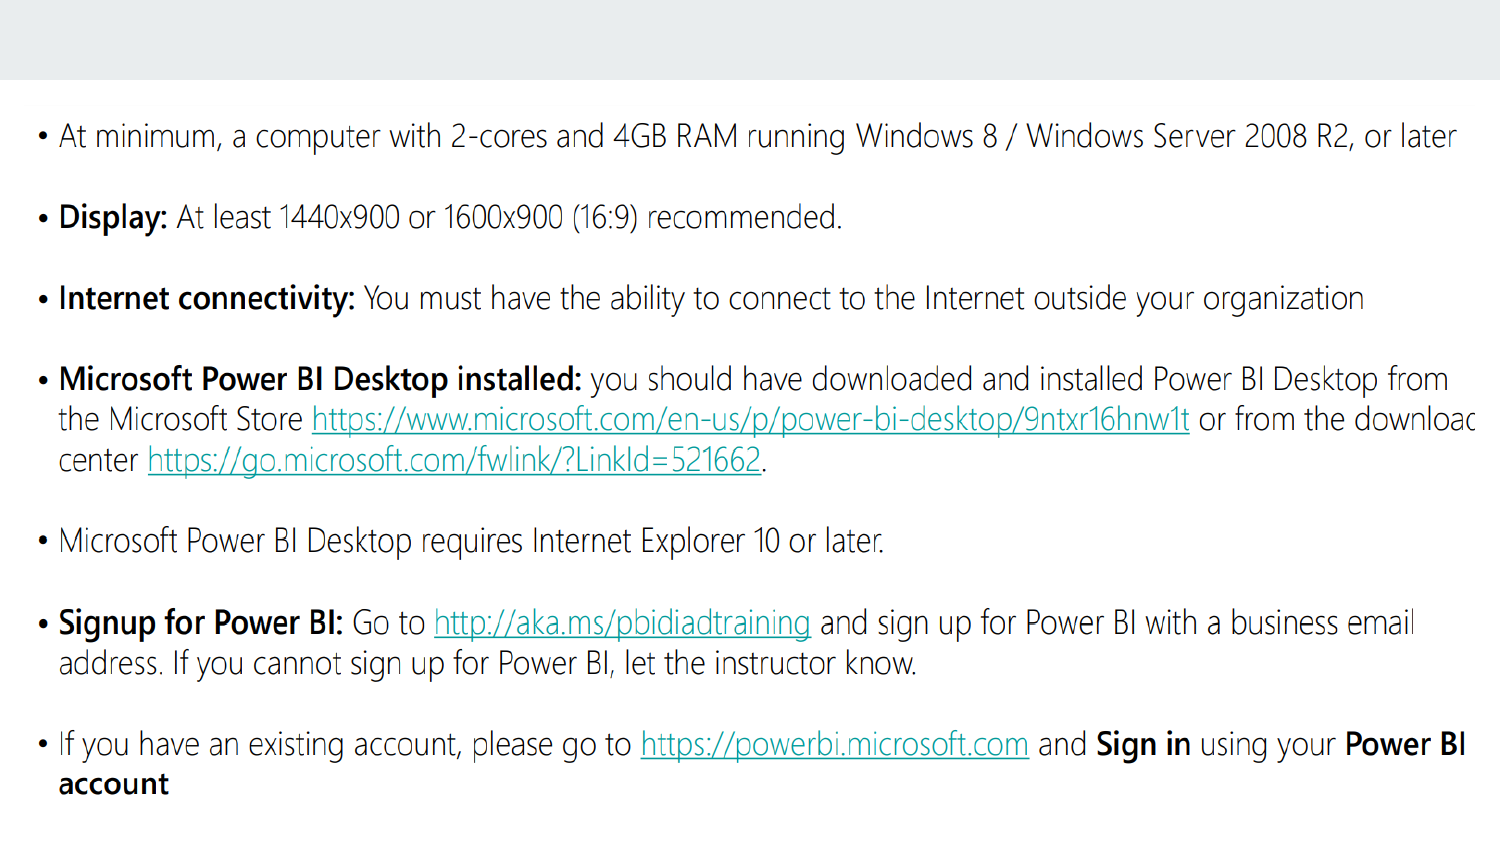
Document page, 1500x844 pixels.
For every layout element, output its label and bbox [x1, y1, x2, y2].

picture [24, 105, 1476, 798]
